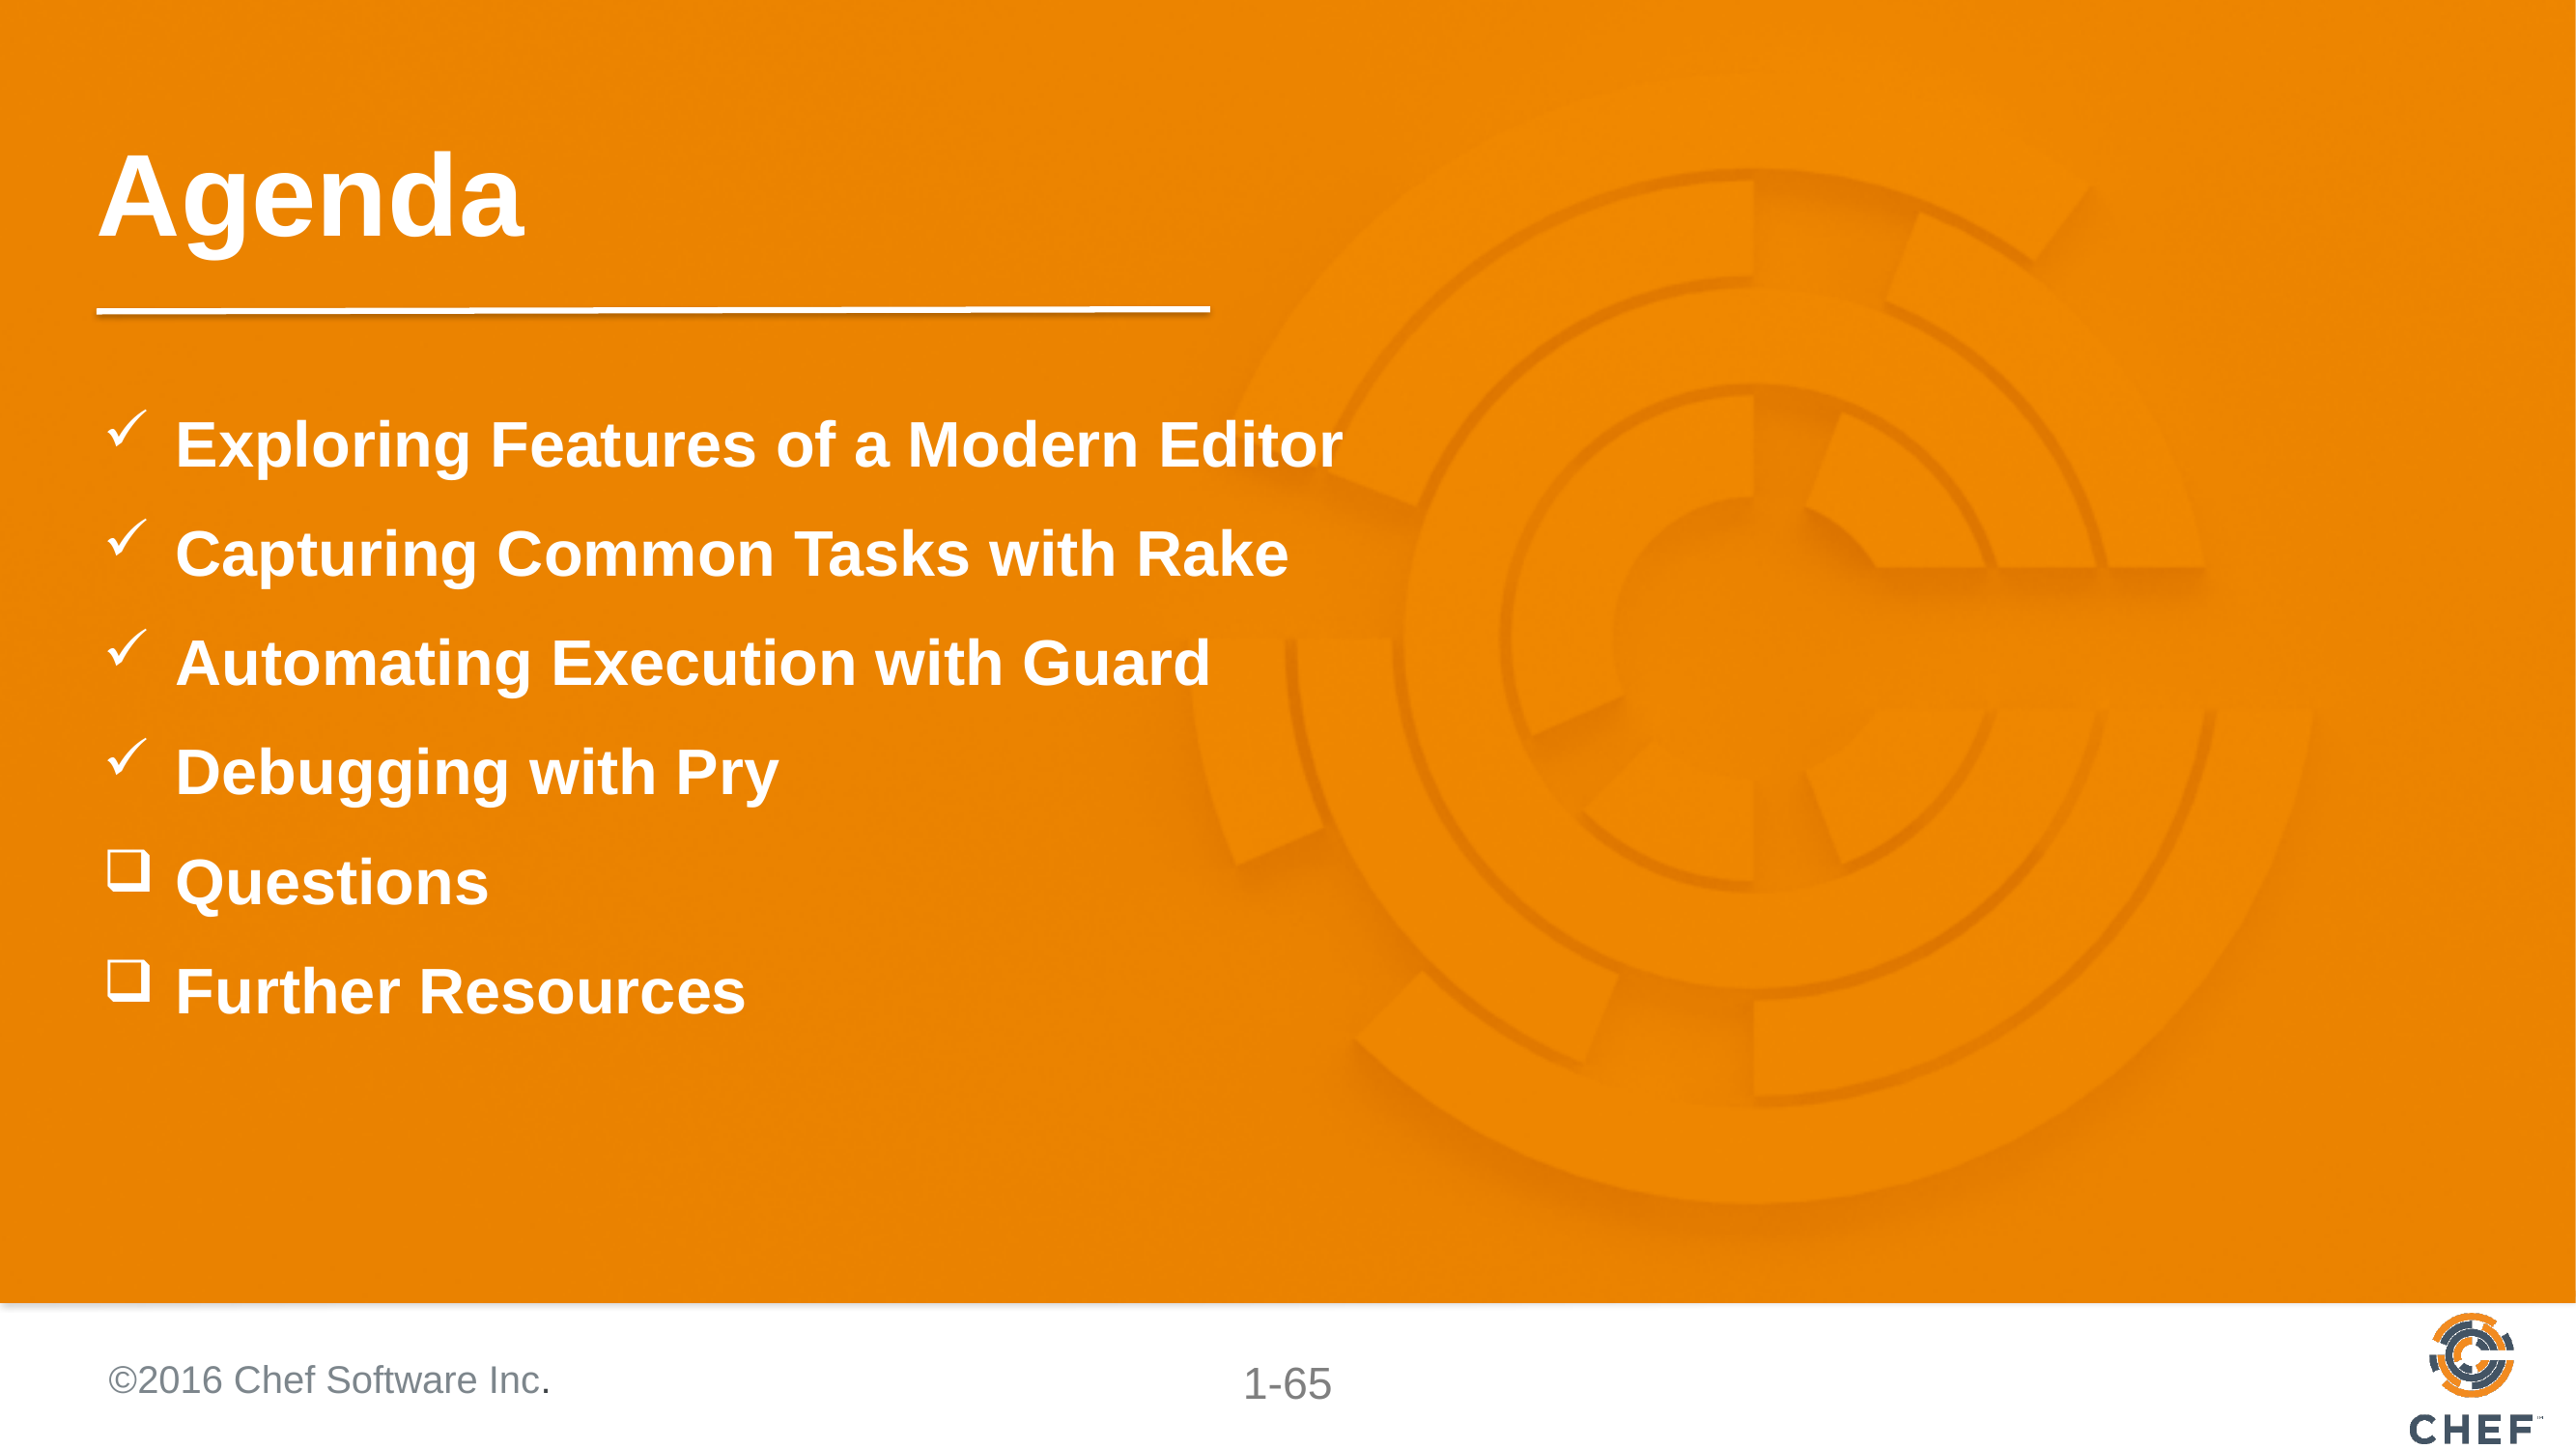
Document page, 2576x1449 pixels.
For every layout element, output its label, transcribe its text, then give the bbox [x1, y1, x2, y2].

title Agenda [96, 135, 1210, 268]
list Exploring Features of a Modern Editor Capturing Common Tasks with Rake Automating Execution with Guard Debugging with Pry Questions Further Resources [102, 402, 1481, 1277]
picture [0, 0, 2576, 1449]
